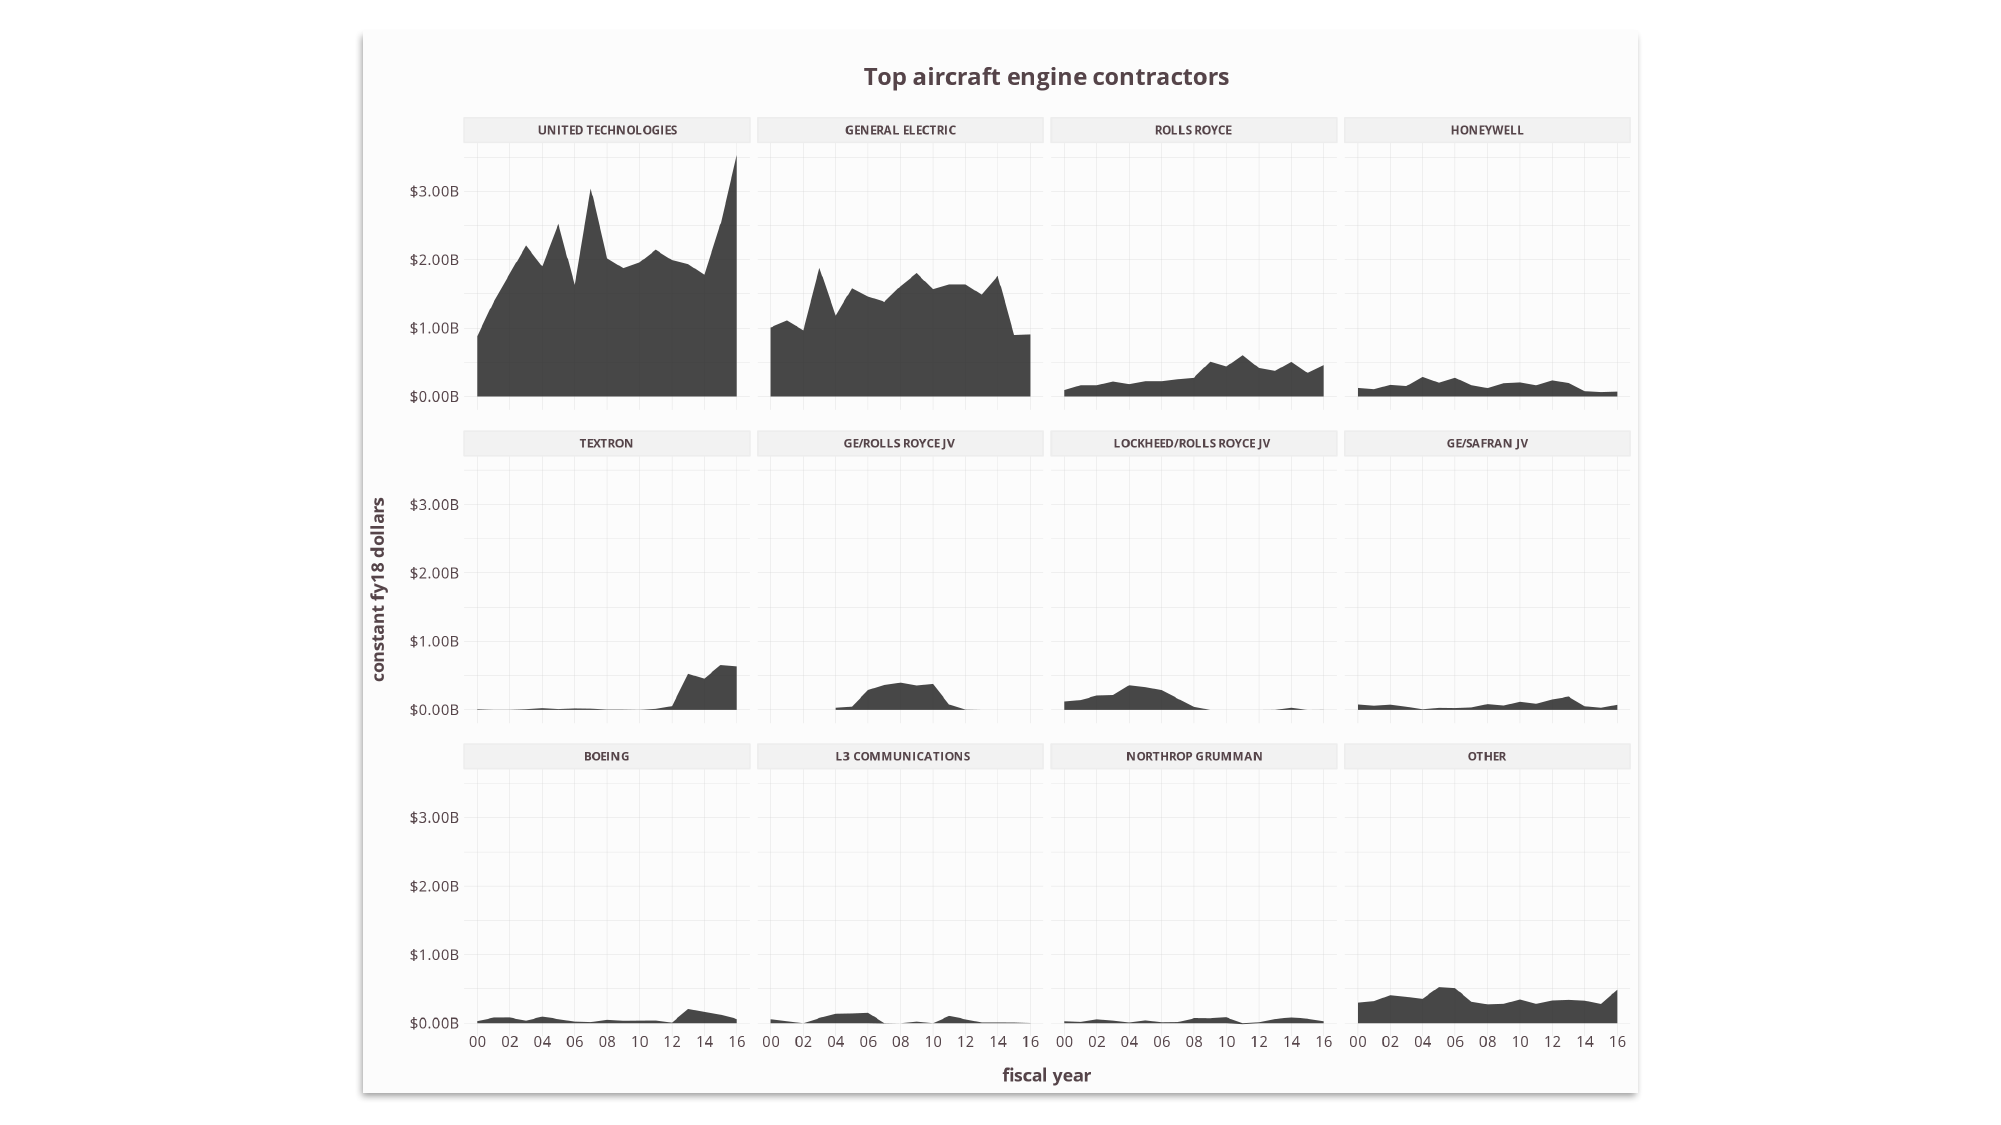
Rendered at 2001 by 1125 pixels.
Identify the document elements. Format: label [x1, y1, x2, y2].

picture [362, 30, 1638, 1093]
